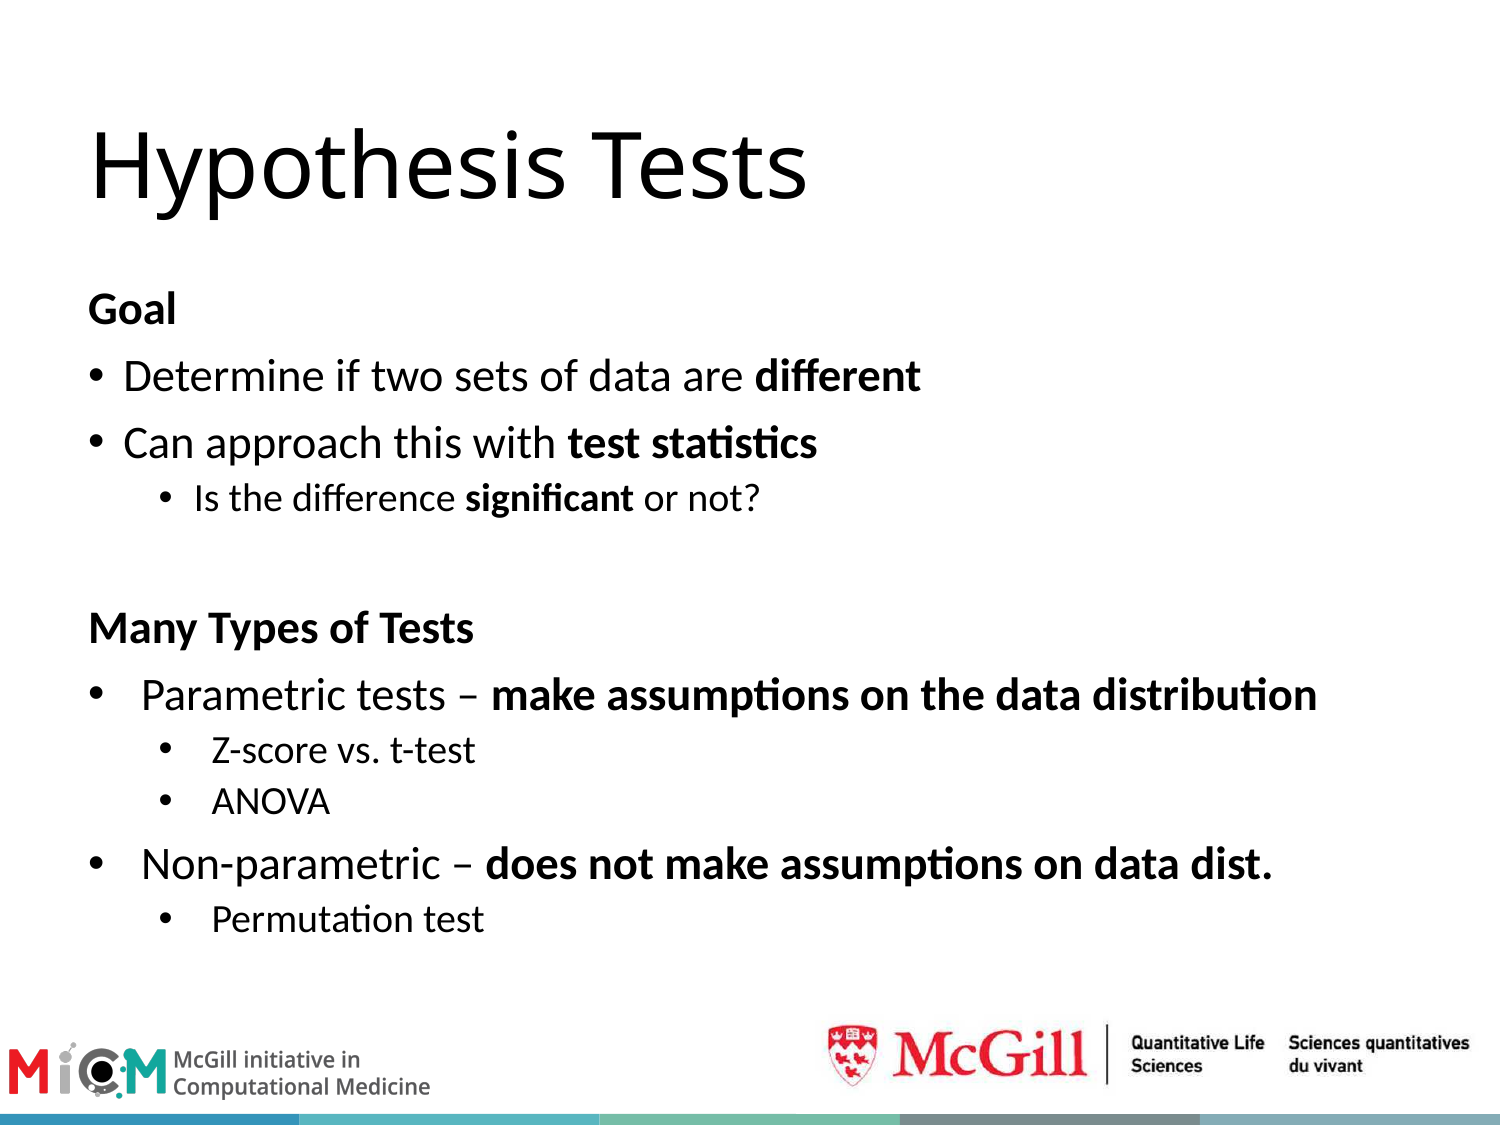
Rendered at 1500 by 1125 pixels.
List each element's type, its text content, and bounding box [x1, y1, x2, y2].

title Hypothesis Tests [73, 59, 1367, 277]
picture [0, 1013, 437, 1125]
picture [796, 995, 1500, 1114]
list Goal Determine if two sets of data are different Can approach this with test statistics Is the difference significant or not? Many Types of Tests Parametric tests – make assumptions on the data distribution Z-score vs. t-test ANOVA Non-parametric – does not make assumptions on data dist. Permutation test [73, 277, 1500, 951]
